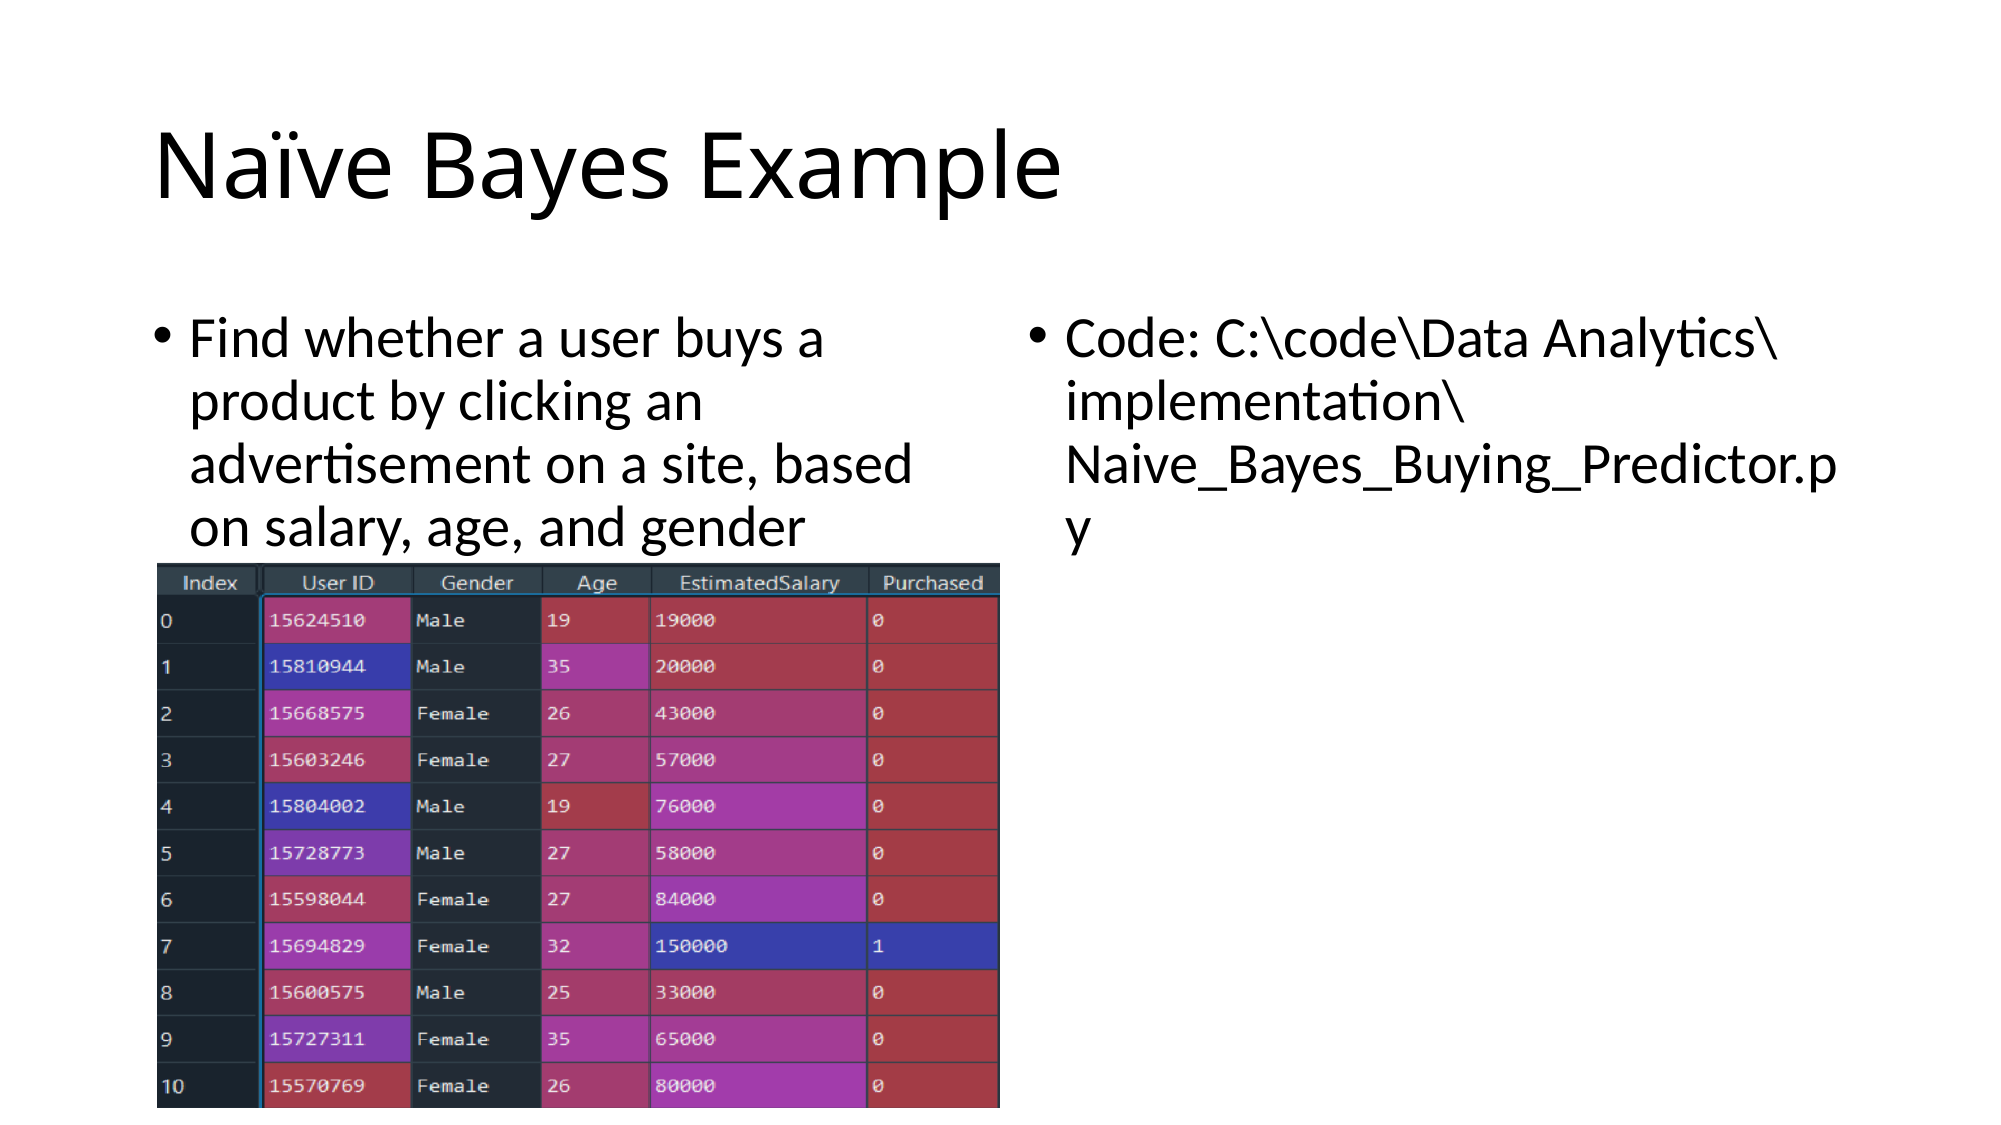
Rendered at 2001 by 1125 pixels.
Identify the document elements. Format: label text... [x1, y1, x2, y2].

list Code: C:\code\Data Analytics\implementation\ Naive_Bayes_Buying_Predictor.py [1012, 299, 1863, 1014]
title Naïve Bayes Example [137, 59, 1863, 278]
picture [157, 562, 1001, 1108]
list Find whether a user buys a product by clicking an advertisement on a site, based on salary, age, and gender [137, 299, 988, 1014]
